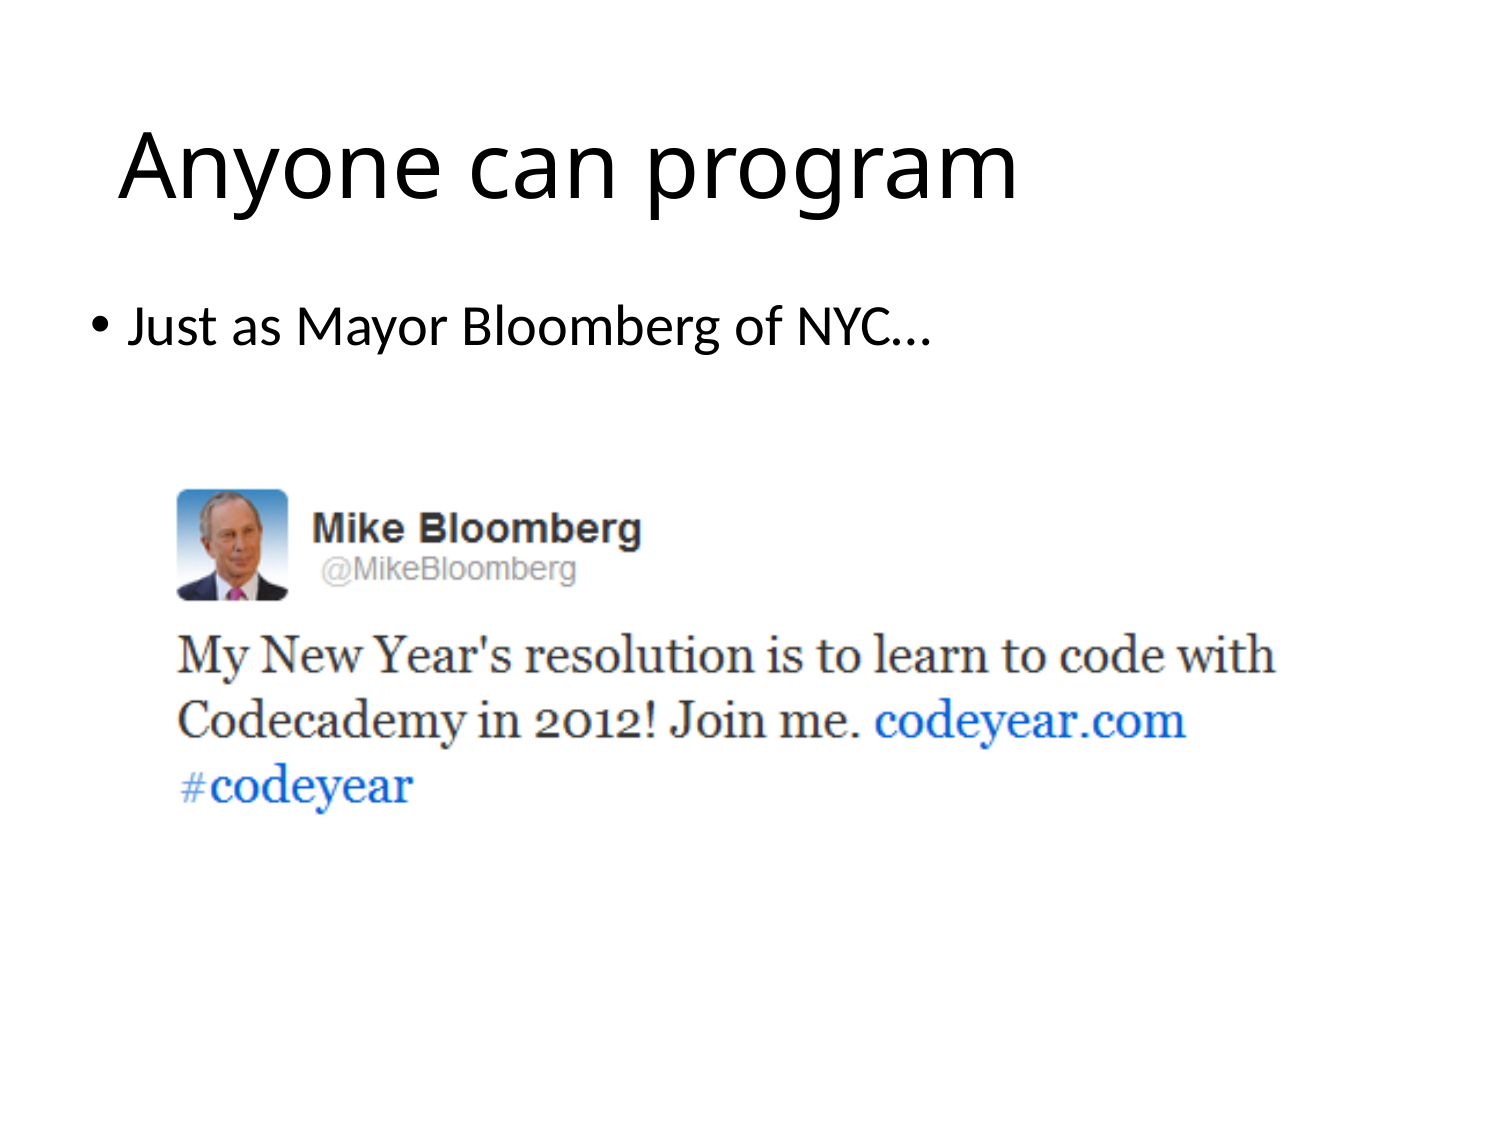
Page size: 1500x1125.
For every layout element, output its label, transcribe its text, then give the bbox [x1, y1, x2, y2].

title Anyone can program [103, 59, 1397, 278]
picture [158, 476, 1349, 825]
list Just as Mayor Bloomberg of NYC… [75, 287, 1325, 518]
